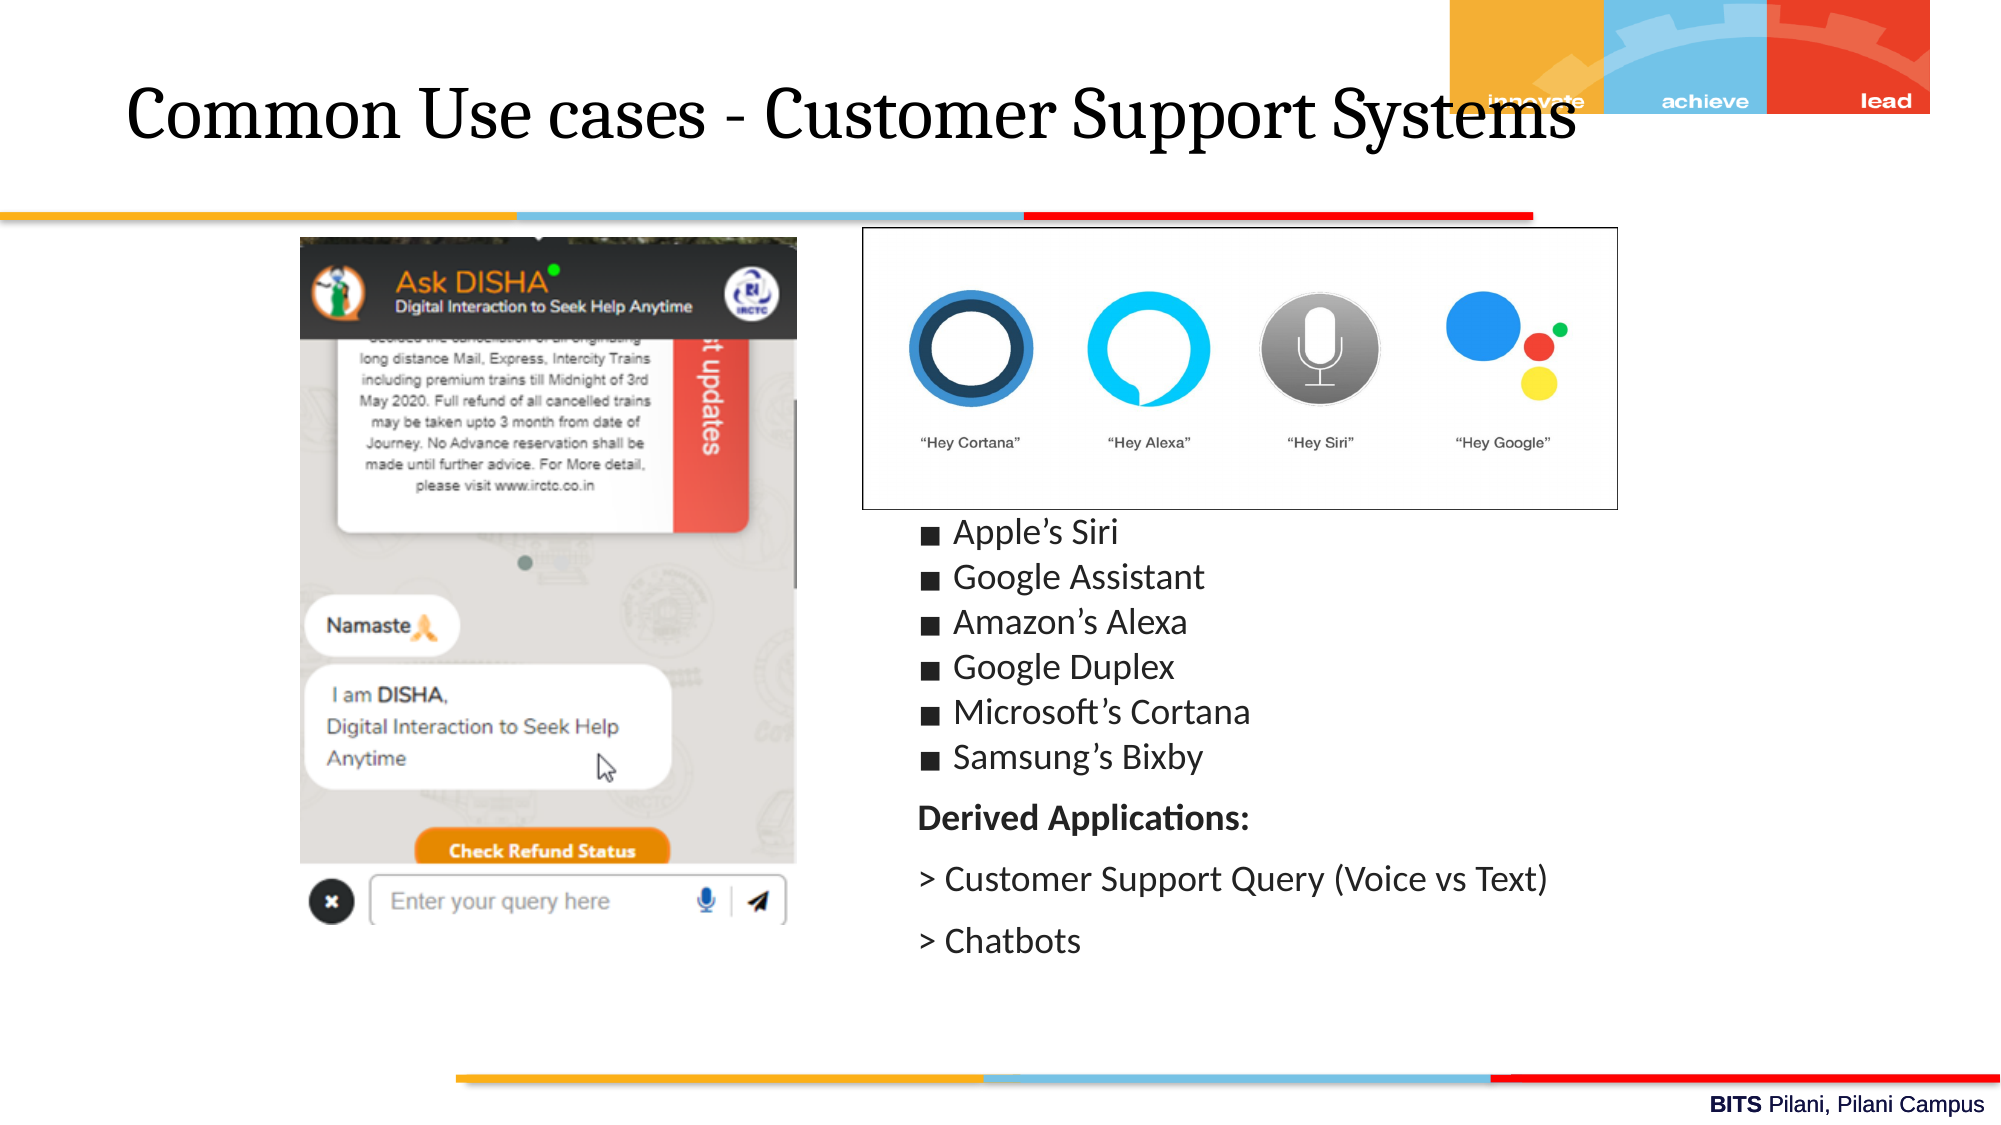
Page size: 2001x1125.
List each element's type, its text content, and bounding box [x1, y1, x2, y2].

list Common Use cases - Customer Support Systems [75, 15, 1713, 203]
text_box Apple’s Siri Google Assistant Amazon’s Alexa Google Duplex Microsoft’s Cortana Samsung’s Bixby Derived Applications: > Customer Support Query (Voice vs Text) > Chatbots [902, 518, 1600, 1099]
picture [1449, 0, 1930, 114]
picture [299, 237, 797, 926]
picture [862, 226, 1618, 510]
